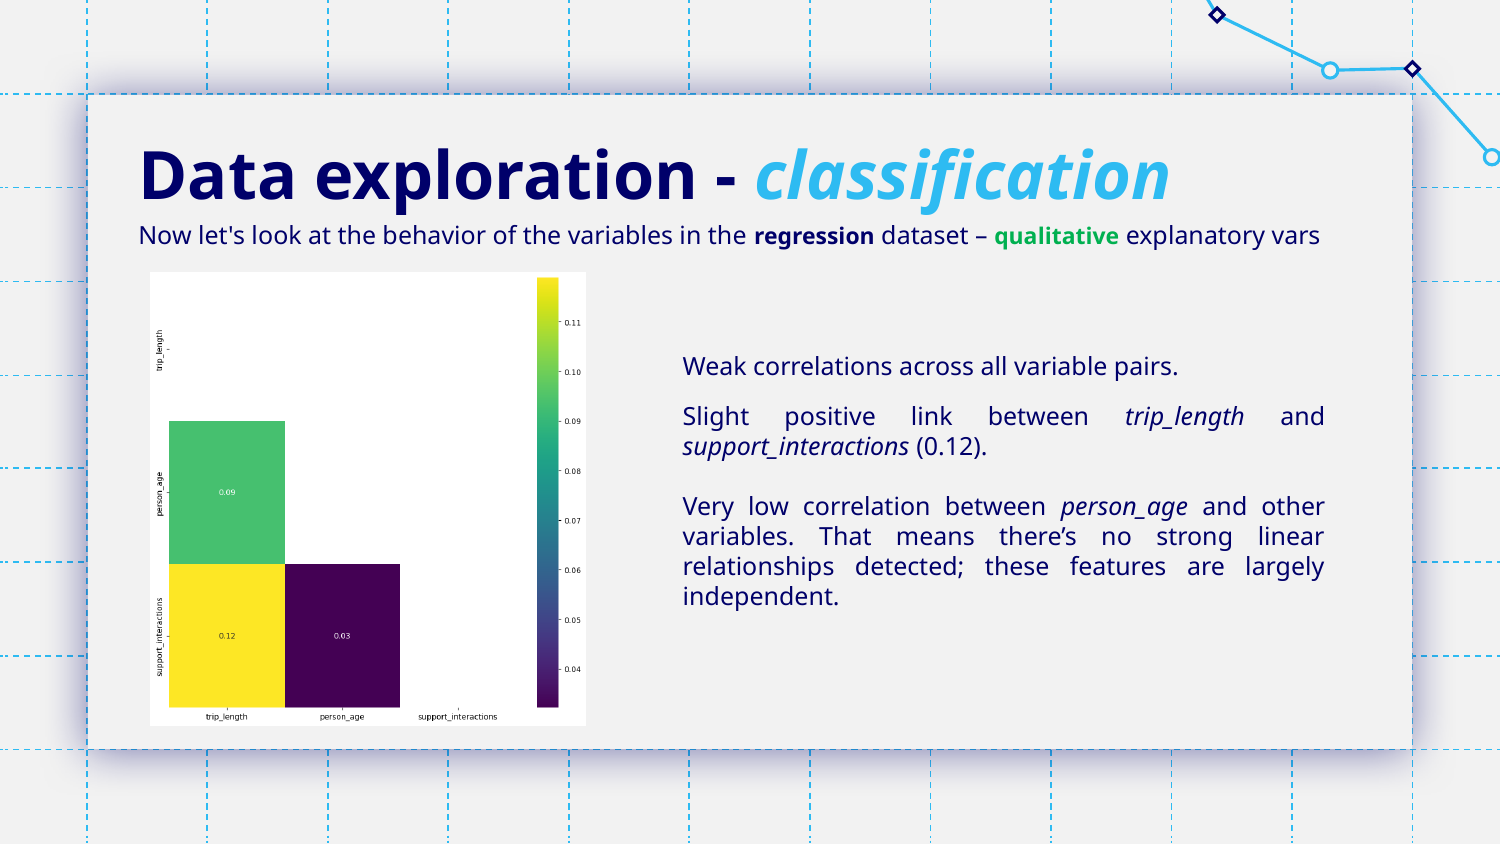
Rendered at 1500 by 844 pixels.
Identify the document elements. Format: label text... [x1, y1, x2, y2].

picture [150, 272, 587, 726]
text_box Weak correlations across all variable pairs. Slight positive link between trip_length and support_interactions (0.12). Very low correlation between person_age and other variables. That means there’s no strong linear relationships detected; these features are largely independent. [667, 343, 1341, 618]
title Data exploration - classification [123, 117, 1388, 211]
text_box Now let's look at the behavior of the variables in the regression dataset – qualitative explanatory vars [123, 211, 1388, 257]
